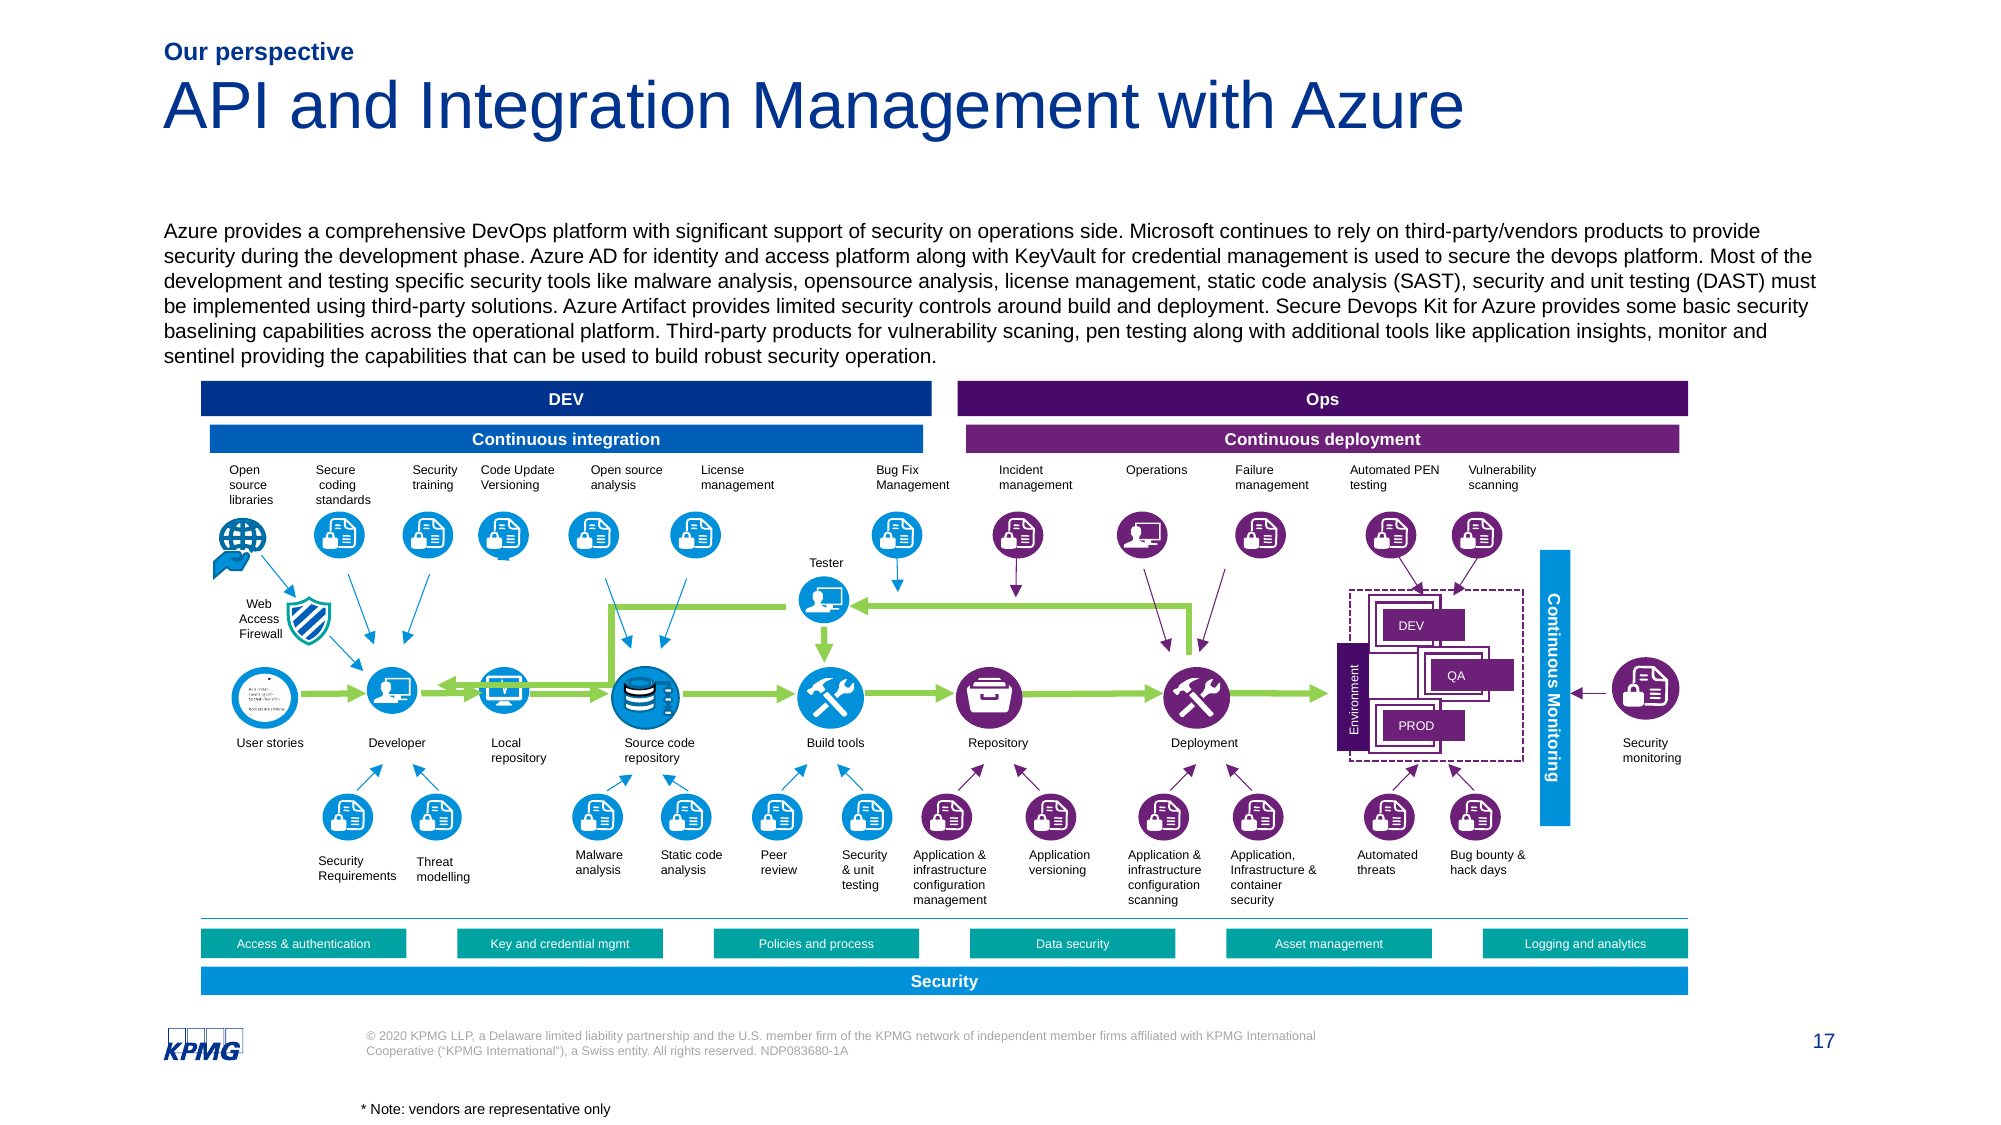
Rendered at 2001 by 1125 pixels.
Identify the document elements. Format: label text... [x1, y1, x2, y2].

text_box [322, 793, 374, 841]
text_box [348, 574, 430, 645]
text_box Continuous deployment [965, 424, 1681, 454]
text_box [437, 606, 786, 686]
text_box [1170, 763, 1252, 791]
text_box Application & infrastructure configuration management [898, 839, 1002, 914]
text_box Build tools [792, 727, 880, 758]
text_box Open source analysis [576, 454, 678, 500]
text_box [1392, 763, 1475, 791]
text_box Asset management [1225, 928, 1433, 959]
text_box Security & unit testing [827, 839, 898, 899]
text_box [1138, 793, 1190, 841]
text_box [660, 793, 712, 841]
text_box Application, Infrastructure & container security [1217, 839, 1340, 914]
text_box Vulnerability scanning [1455, 454, 1552, 500]
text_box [366, 666, 418, 714]
text_box Malware analysis [560, 839, 639, 884]
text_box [871, 511, 923, 559]
text_box Deployment [1156, 727, 1254, 758]
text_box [402, 511, 454, 559]
text_box Local repository [476, 727, 562, 773]
text_box Application versioning [1014, 839, 1106, 884]
text_box Repository [953, 727, 1044, 758]
text_box Code Update Versioning [466, 454, 570, 500]
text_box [1451, 511, 1503, 559]
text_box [478, 511, 529, 559]
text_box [231, 666, 299, 729]
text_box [568, 511, 620, 559]
title API and Integration Management with Azure [163, 70, 1837, 159]
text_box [921, 793, 973, 841]
text_box Application & infrastructure configuration scanning [1113, 839, 1217, 914]
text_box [1364, 793, 1415, 841]
text_box Data security [969, 928, 1176, 959]
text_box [1235, 511, 1286, 559]
text_box Bug bounty & hack days [1435, 839, 1541, 885]
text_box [1397, 555, 1480, 596]
text_box Developer [353, 727, 441, 758]
text_box Environment [1337, 643, 1369, 751]
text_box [670, 511, 721, 559]
text_box Logging and analytics [1482, 928, 1689, 959]
text_box Security monitoring [1608, 727, 1697, 773]
text_box Security Requirements [303, 845, 412, 891]
text_box Access & authentication [200, 927, 407, 959]
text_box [314, 511, 365, 559]
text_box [1450, 793, 1501, 841]
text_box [605, 578, 687, 649]
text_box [781, 763, 863, 791]
text_box Open source libraries [214, 454, 289, 515]
text_box * Note: vendors are representative only [360, 1083, 1614, 1118]
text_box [841, 793, 893, 841]
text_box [1025, 793, 1077, 841]
text_box User stories [221, 727, 319, 758]
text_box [329, 636, 364, 672]
text_box Ops [956, 380, 1689, 417]
text_box Threat modelling [401, 846, 486, 892]
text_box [1365, 511, 1417, 559]
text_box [955, 666, 1023, 729]
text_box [261, 555, 296, 598]
text_box Automated threats [1342, 839, 1433, 884]
text_box [1349, 589, 1524, 762]
text_box Security [200, 966, 1689, 996]
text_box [798, 576, 850, 624]
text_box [992, 511, 1044, 559]
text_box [1143, 568, 1226, 652]
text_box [751, 793, 803, 841]
text_box License management [686, 454, 790, 500]
text_box Static code analysis [646, 839, 738, 884]
text_box Incident management [984, 454, 1088, 500]
text_box Web Access Firewall [224, 589, 298, 649]
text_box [572, 793, 623, 841]
text_box Continuous integration [209, 424, 924, 454]
text_box [219, 517, 267, 554]
text_box Automated PEN testing [1335, 454, 1455, 500]
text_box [612, 666, 679, 729]
text_box DEV [200, 380, 933, 417]
text_box Source code repository [609, 727, 711, 773]
list Our perspective [163, 37, 1837, 66]
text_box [958, 763, 1040, 791]
text_box Tester [794, 547, 859, 577]
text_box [606, 774, 689, 791]
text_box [1611, 657, 1680, 720]
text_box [1163, 666, 1231, 729]
text_box [213, 551, 251, 580]
text_box Operations [1111, 454, 1203, 485]
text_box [478, 686, 530, 714]
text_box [286, 596, 332, 646]
text_box Failure management [1220, 454, 1324, 500]
list Azure provides a comprehensive DevOps platform with significant support of security on operations side. Microsoft continues to rely on third-party/vendors products to provide security during the development phase. Azure AD for identity and access platform along with KeyVault for credential management is used to secure the devops platform. Most of the development and testing specific security tools like malware analysis, opensource analysis, license management, static code analysis (SAST), security and unit testing (DAST) must be implemented using third-party solutions. Azure Artifact provides limited security controls around build and deployment. Secure Devops Kit for Azure provides some basic security baselining capabilities across the operational platform. Third-party products for vulnerability scaning, pen testing along with additional tools like application insights, monitor and sentinel providing the capabilities that can be used to build robust security operation. [163, 218, 1837, 965]
text_box Peer review [745, 839, 812, 884]
text_box Key and credential mgmt [456, 928, 664, 959]
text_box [1232, 793, 1284, 841]
text_box Security training [397, 454, 466, 500]
text_box Bug Fix Management [861, 454, 965, 500]
text_box Secure coding standards [301, 454, 386, 515]
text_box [1116, 511, 1168, 559]
text_box Continuous Monitoring [1539, 549, 1571, 827]
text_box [411, 793, 462, 841]
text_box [357, 763, 439, 791]
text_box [849, 606, 1189, 656]
text_box Policies and process [713, 928, 920, 959]
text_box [797, 666, 864, 729]
